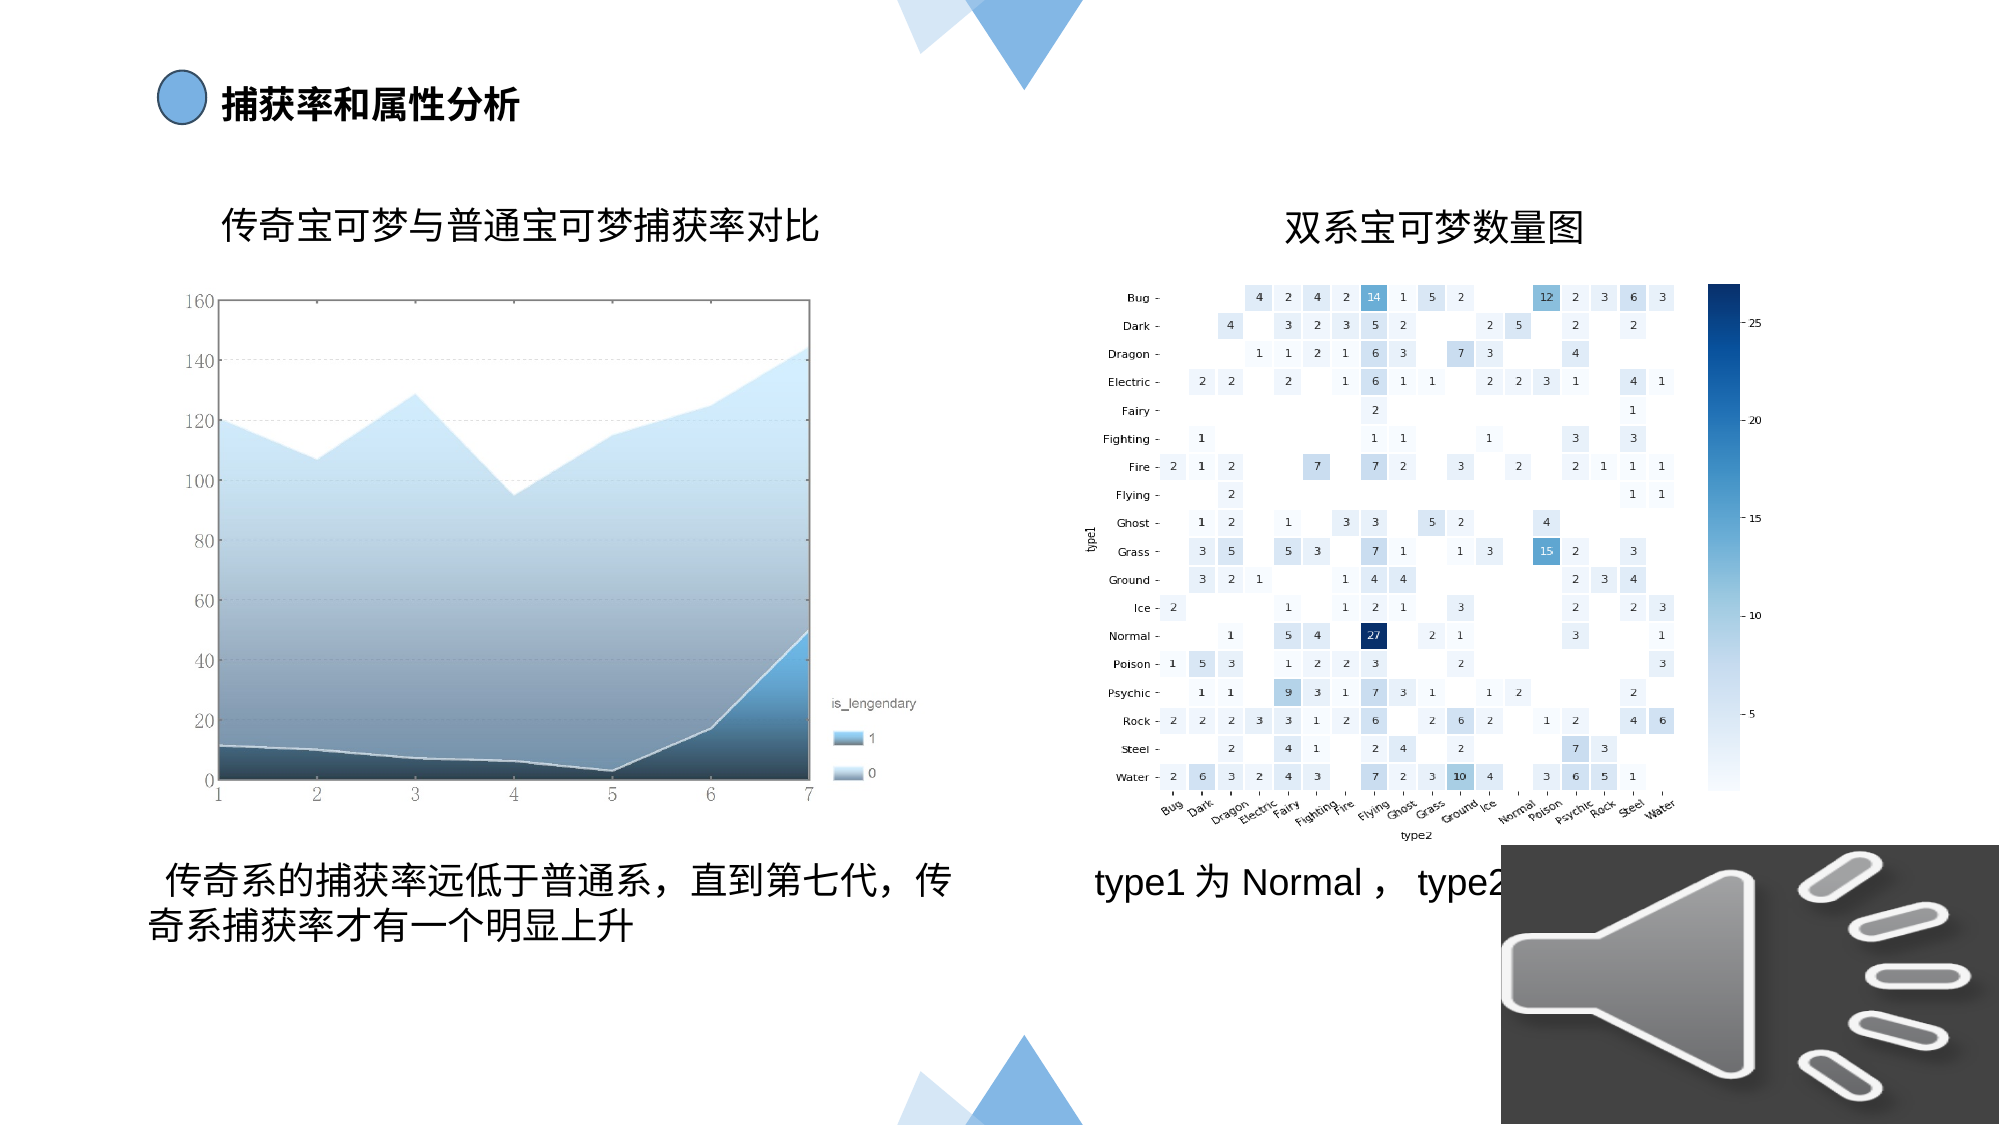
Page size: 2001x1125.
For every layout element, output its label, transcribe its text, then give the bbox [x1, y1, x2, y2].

picture [63, 222, 930, 890]
text_box [156, 69, 206, 126]
text_box type1为Normal，type2为Flying的宝可梦数量最多 [1079, 850, 1499, 911]
text_box 传奇系的捕获率远低于普通系，直到第七代，传 奇系捕获率才有一个明显上升 [132, 849, 1134, 955]
text_box 双系宝可梦数量图 [1270, 196, 2000, 256]
text_box 捕获率和属性分析 [206, 73, 558, 134]
picture [1079, 273, 2000, 1125]
text_box 传奇宝可梦与普通宝可梦捕获率对比 [206, 194, 1208, 255]
